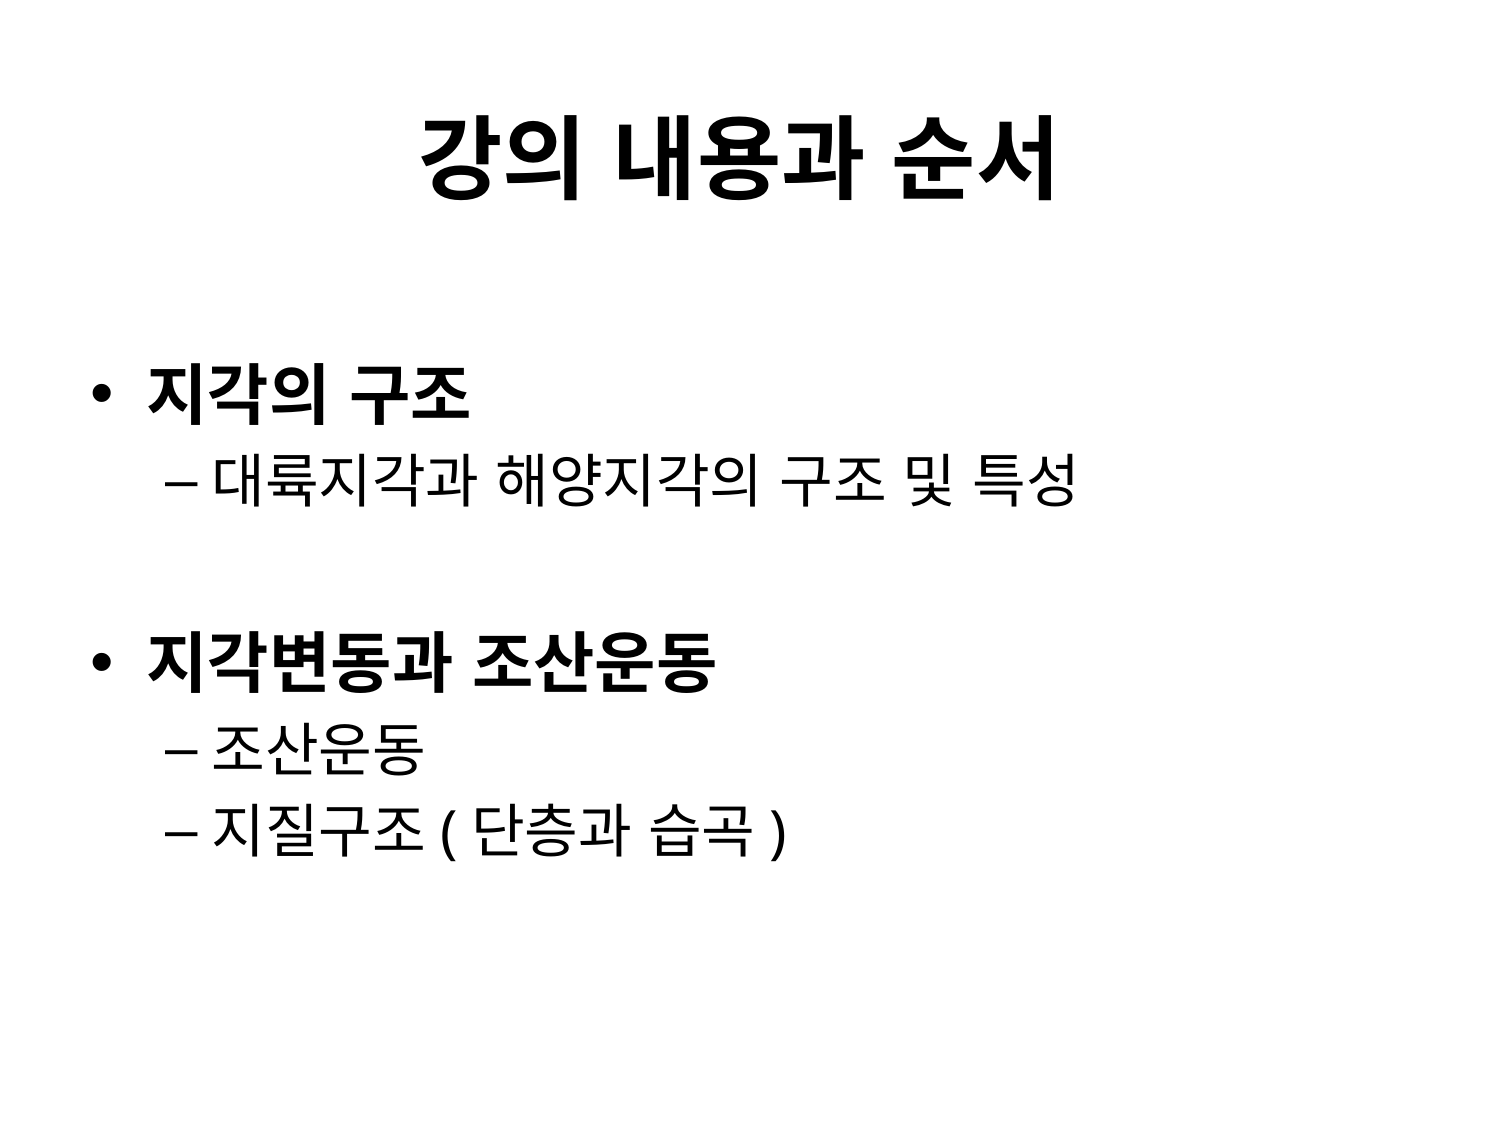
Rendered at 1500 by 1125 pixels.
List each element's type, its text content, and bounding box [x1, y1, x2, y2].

title 강의 내용과 순서 [64, 80, 1415, 232]
list 지각의 구조 대륙지각과 해양지각의 구조 및 특성 지각변동과 조산운동 조산운동 지질구조(단층과 습곡) [75, 345, 1425, 941]
